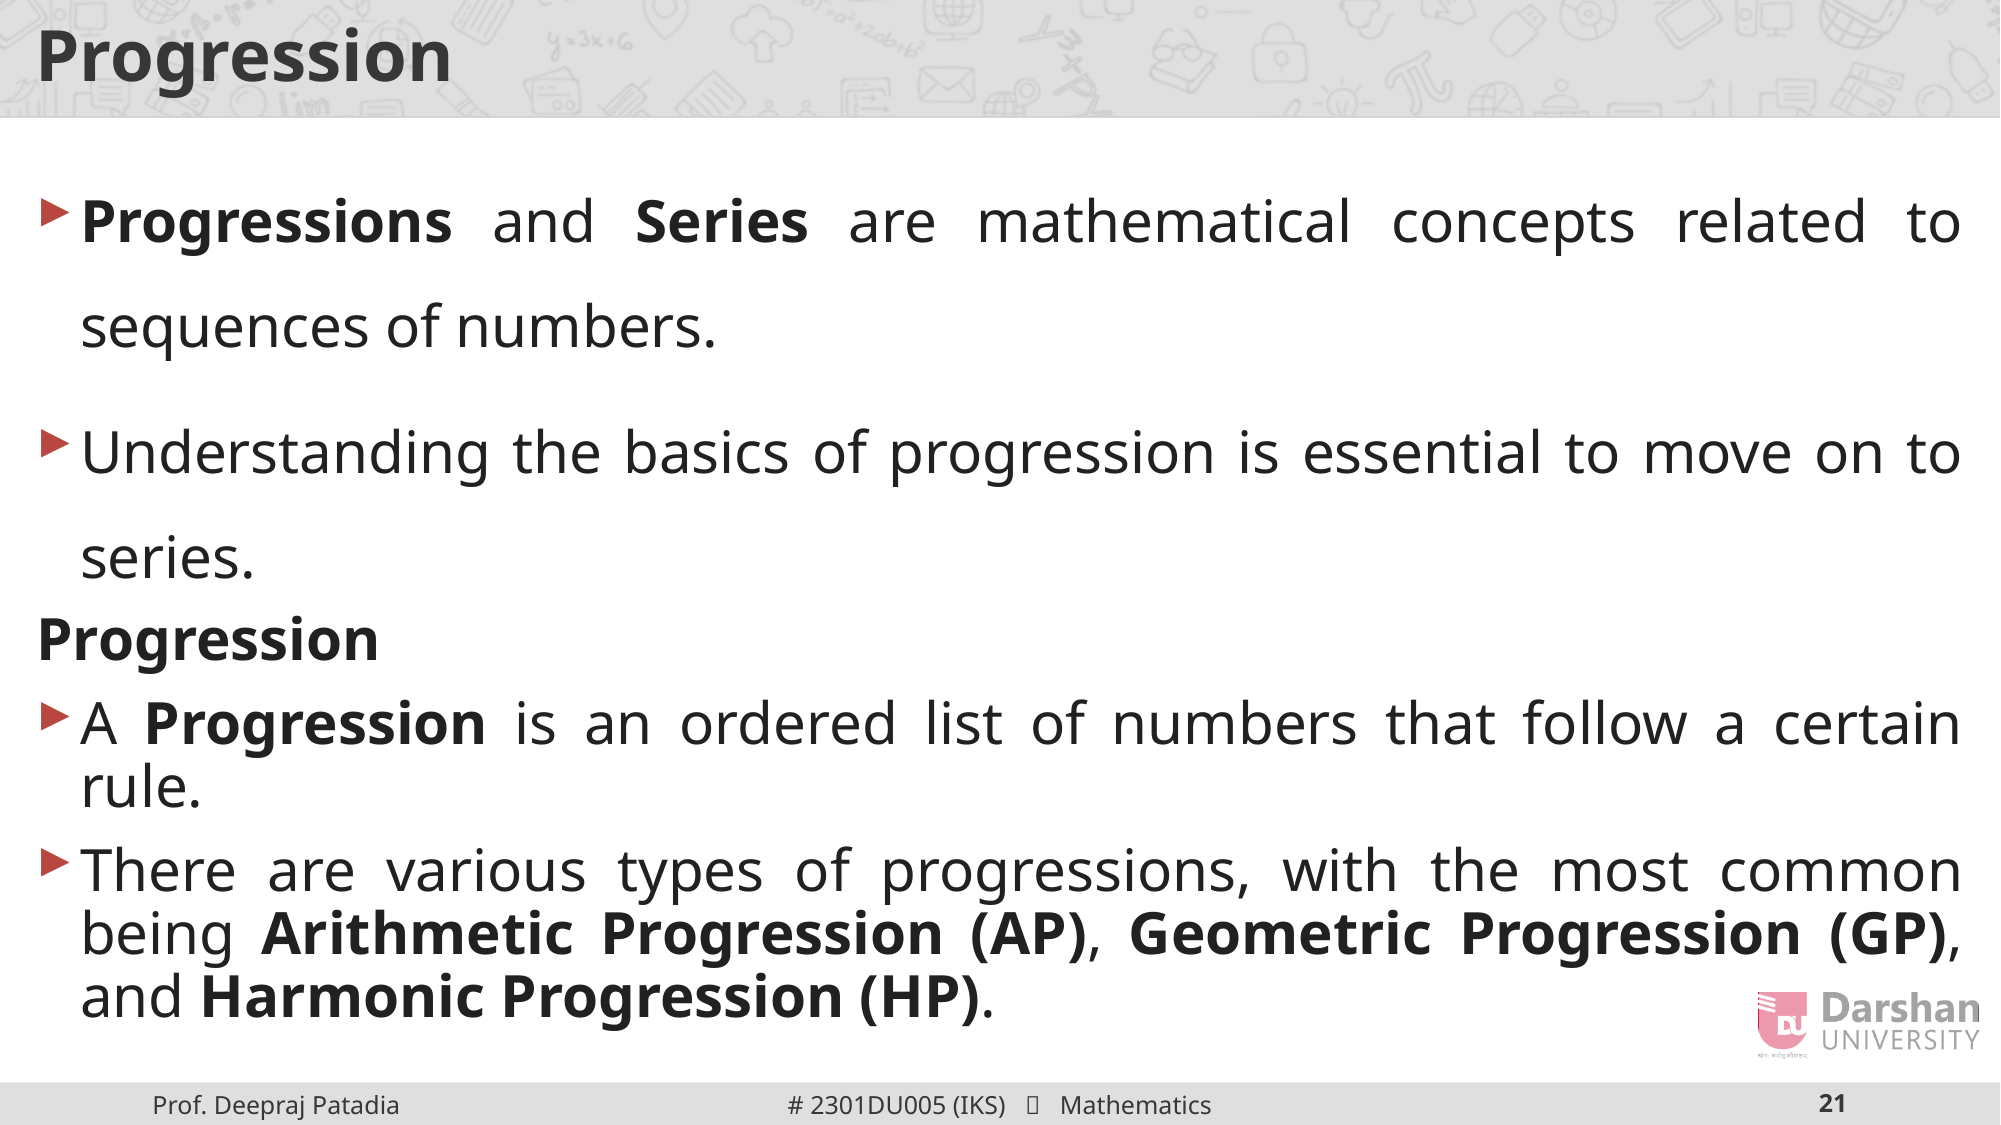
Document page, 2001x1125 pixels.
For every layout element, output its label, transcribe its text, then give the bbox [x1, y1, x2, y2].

list Progressions and Series are mathematical concepts related to sequences of numbers. Understanding the basics of progression is essential to move on to series. Progression A Progression is an ordered list of numbers that follow a certain rule. There are various types of progressions, with the most common being Arithmetic Progression (AP), Geometric Progression (GP), and Harmonic Progression (HP). [21, 141, 1979, 1059]
title Progression [0, 0, 2000, 117]
